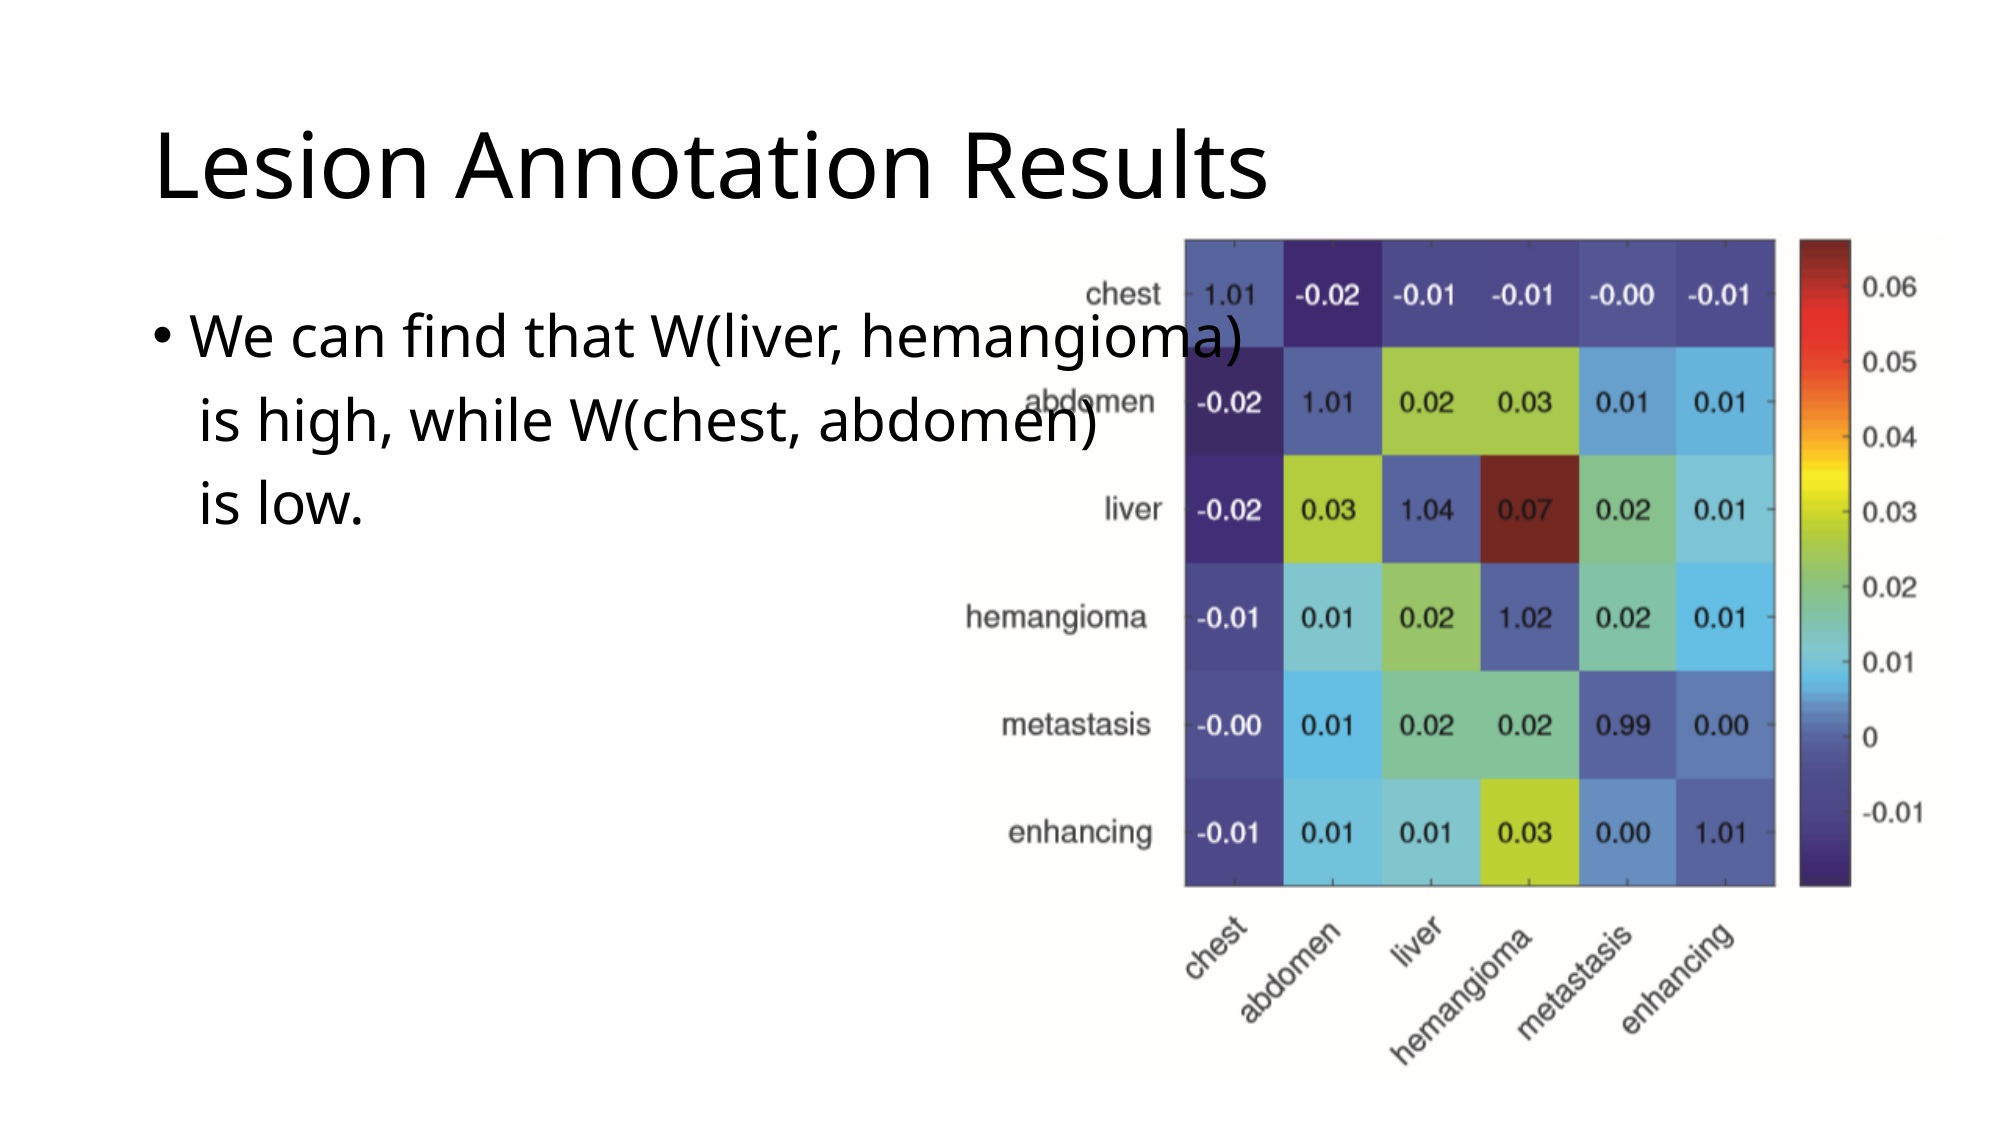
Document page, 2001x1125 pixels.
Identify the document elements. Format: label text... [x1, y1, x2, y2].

picture [953, 234, 1946, 1078]
list We can find that W(liver, hemangioma) is high, while W(chest, abdomen) is low. [137, 299, 953, 1014]
title Lesion Annotation Results [137, 59, 1863, 278]
